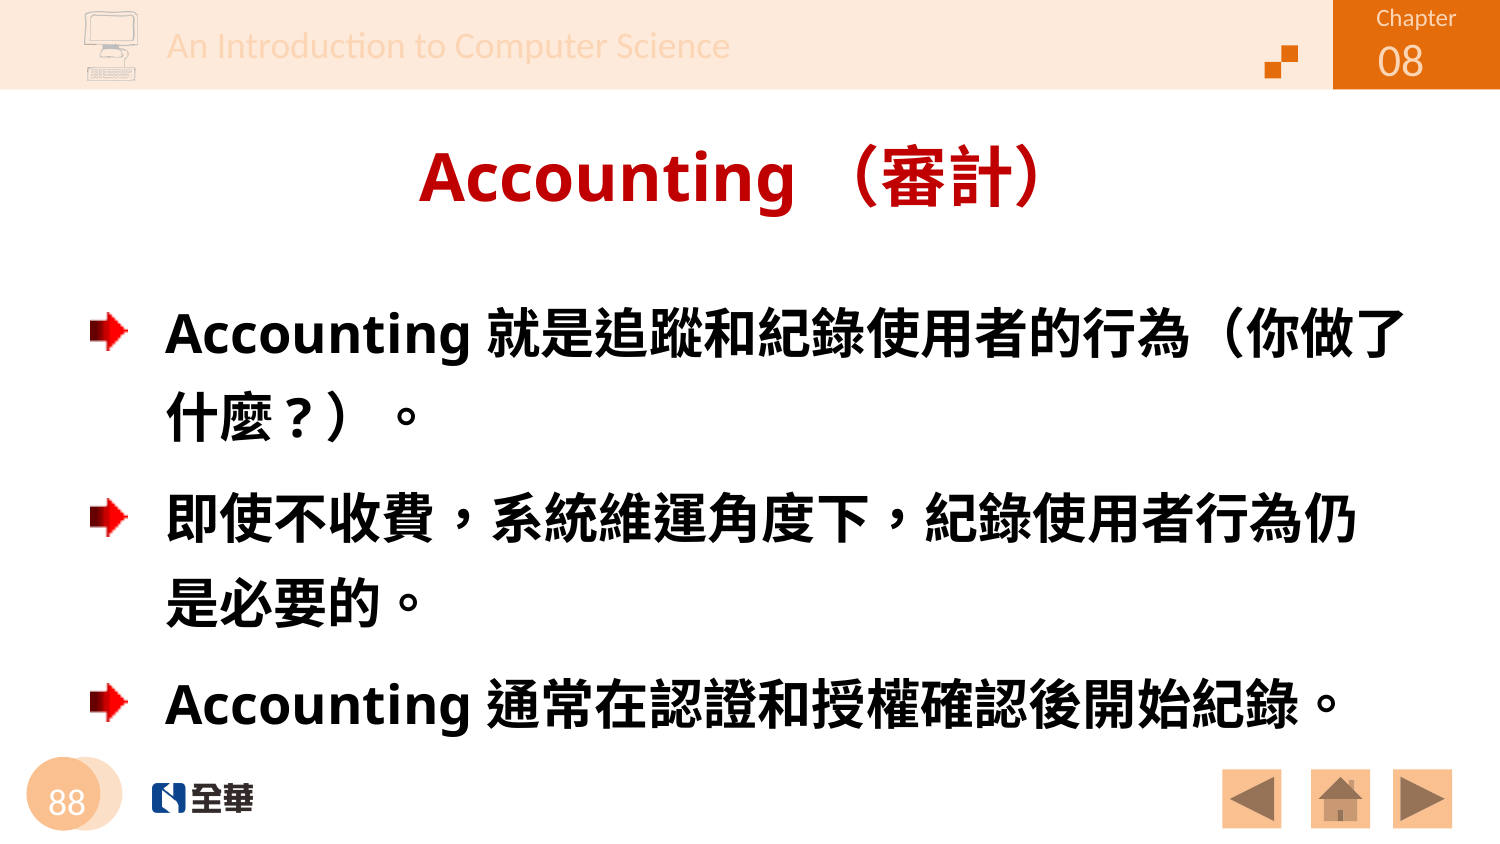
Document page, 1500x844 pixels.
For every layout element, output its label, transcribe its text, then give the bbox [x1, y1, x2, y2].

list Accounting就是追蹤和紀錄使用者的行為（你做了什麼?）。 即使不收費，系統維運角度下，紀錄使用者行為仍是必要的。 Accounting通常在認證和授權確認後開始紀錄。 [75, 272, 1425, 754]
title Accounting（審計） [75, 104, 1425, 245]
picture [90, 312, 128, 351]
picture [152, 783, 253, 813]
picture [90, 498, 128, 537]
picture [84, 11, 138, 81]
picture [90, 683, 128, 722]
